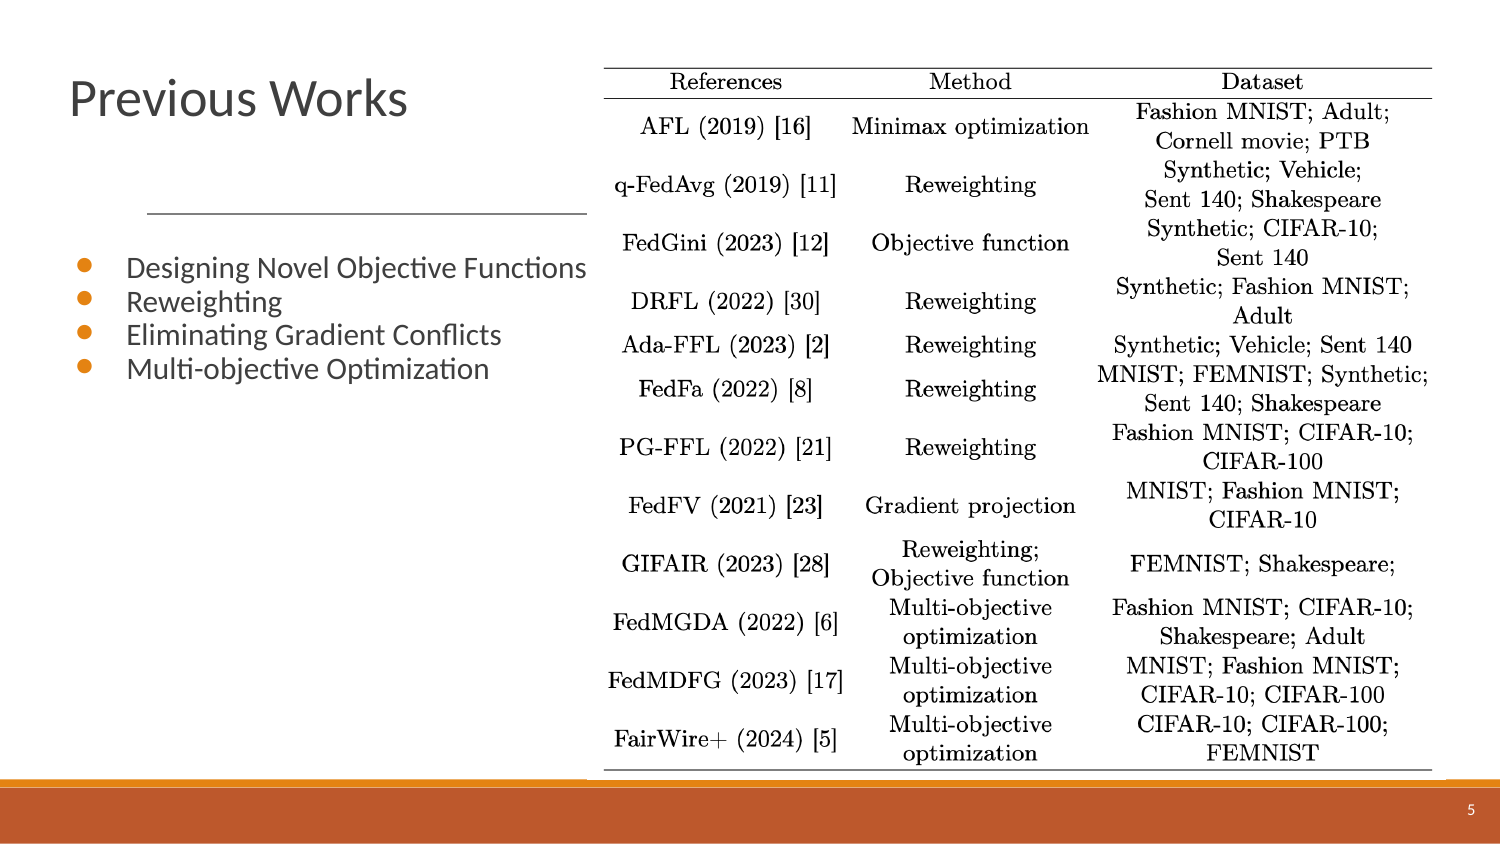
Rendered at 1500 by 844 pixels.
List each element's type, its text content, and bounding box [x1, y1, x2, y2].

title Previous Works [54, 64, 581, 153]
picture [586, 53, 1446, 780]
list Designing Novel Objective Functions Reweighting Eliminating Gradient Conflicts Multi-objective Optimization [36, 236, 581, 619]
slide_number 5 [1400, 779, 1491, 844]
